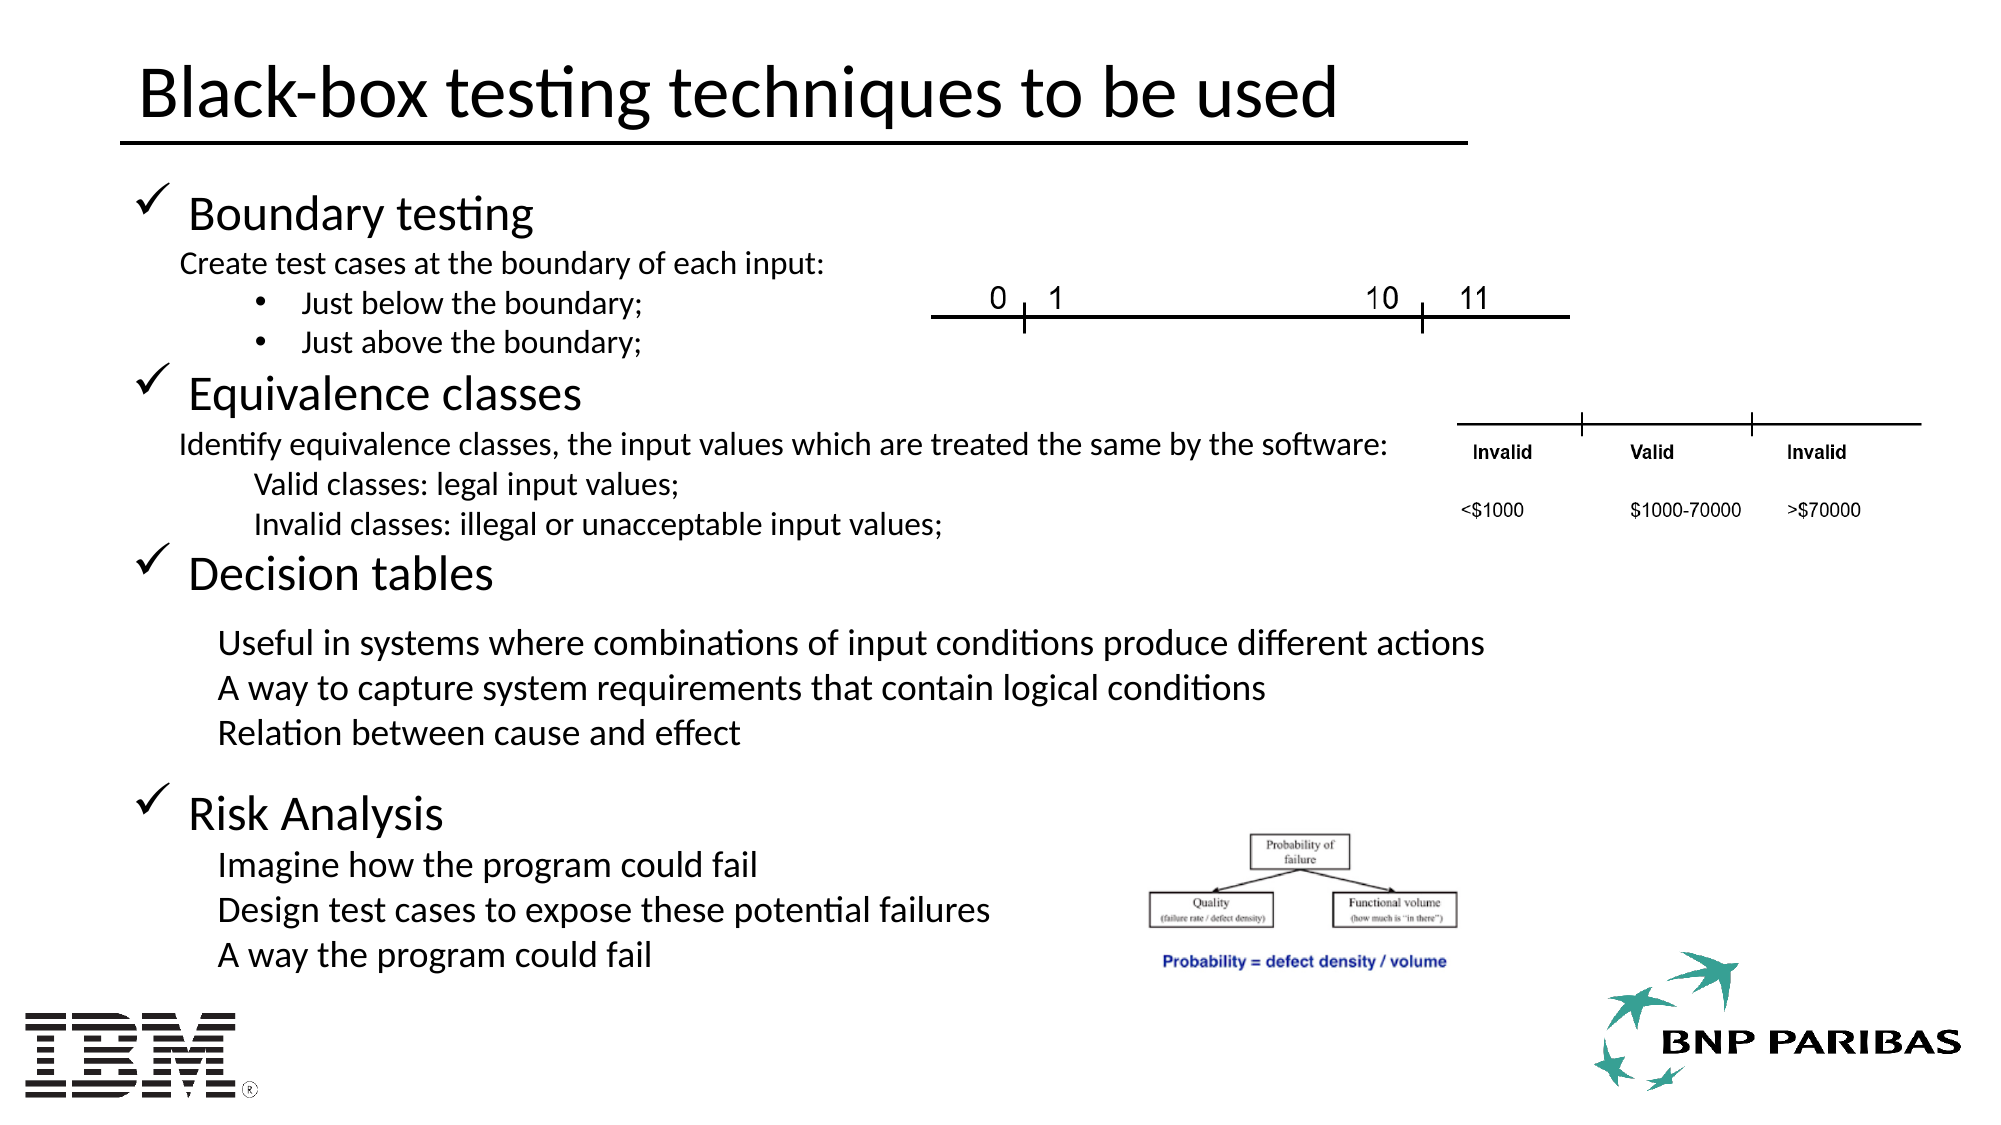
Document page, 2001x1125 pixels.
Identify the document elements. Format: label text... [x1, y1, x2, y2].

text_box Identify equivalence classes, the input values which are treated the same by the software: Valid classes: legal input values; Invalid classes: illegal or unacceptable input values; [88, 414, 1439, 590]
picture [1588, 832, 1966, 1125]
text_box Useful in systems where combinations of input conditions produce different actions A way to capture system requirements that contain logical conditions Relation between cause and effect [202, 565, 1743, 760]
text_box Create test cases at the boundary of each input: Just below the boundary; Just above the boundary; [14, 233, 1126, 368]
picture [902, 248, 1611, 360]
picture [1142, 820, 1469, 978]
text_box Imagine how the program could fail Design test cases to expose these potential failures A way the program could fail [202, 832, 1203, 983]
picture [1426, 397, 1943, 534]
picture [14, 1004, 268, 1106]
text_box Black-box testing techniques to be used [123, 34, 1374, 140]
text_box Boundary testing Equivalence classes Decision tables Risk Analysis [0, 172, 968, 848]
